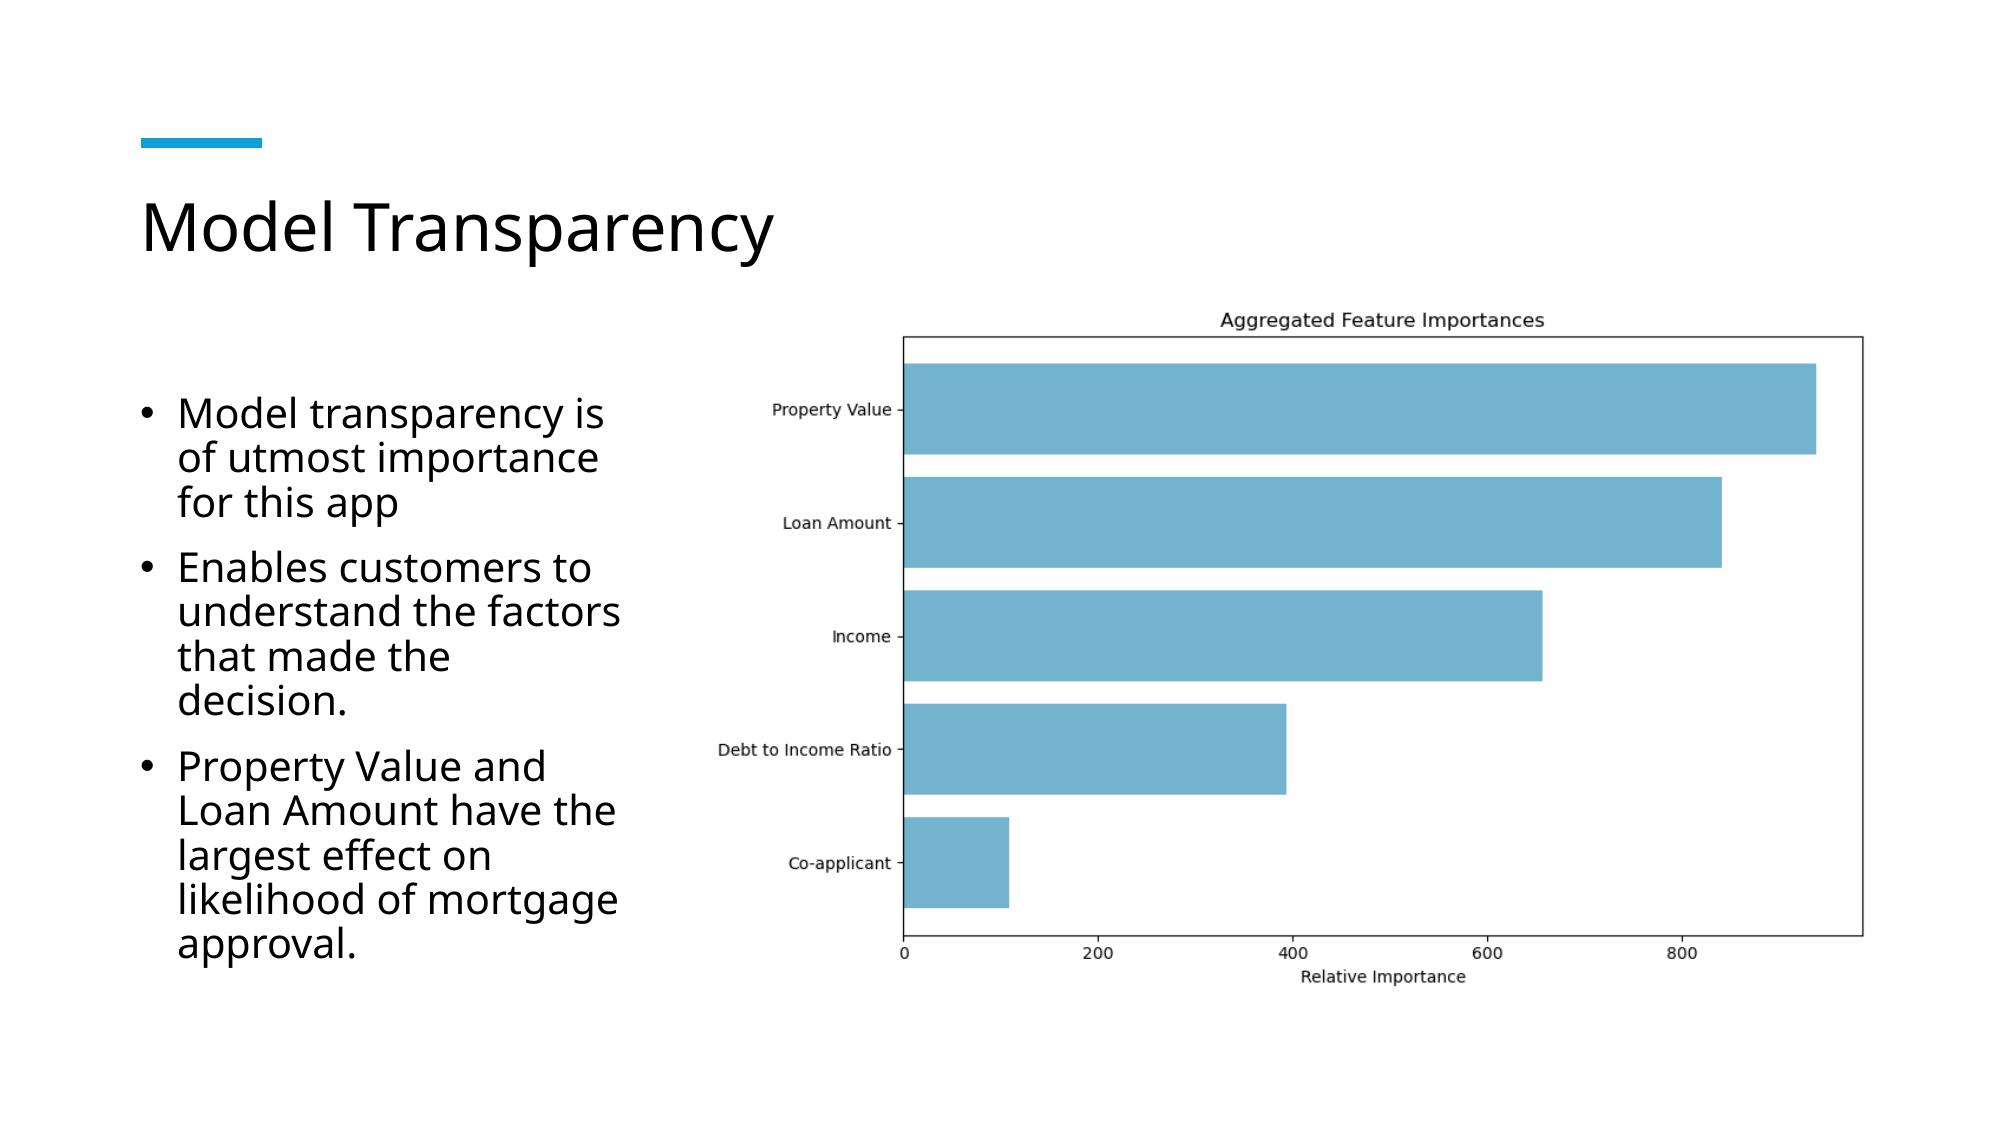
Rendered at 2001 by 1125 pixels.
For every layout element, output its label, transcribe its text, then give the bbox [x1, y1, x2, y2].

list Model transparency is of utmost importance for this app Enables customers to understand the factors that made the decision. Property Value and Loan Amount have the largest effect on likelihood of mortgage approval. [124, 384, 641, 976]
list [706, 300, 1874, 999]
title Model Transparency [124, 186, 871, 417]
